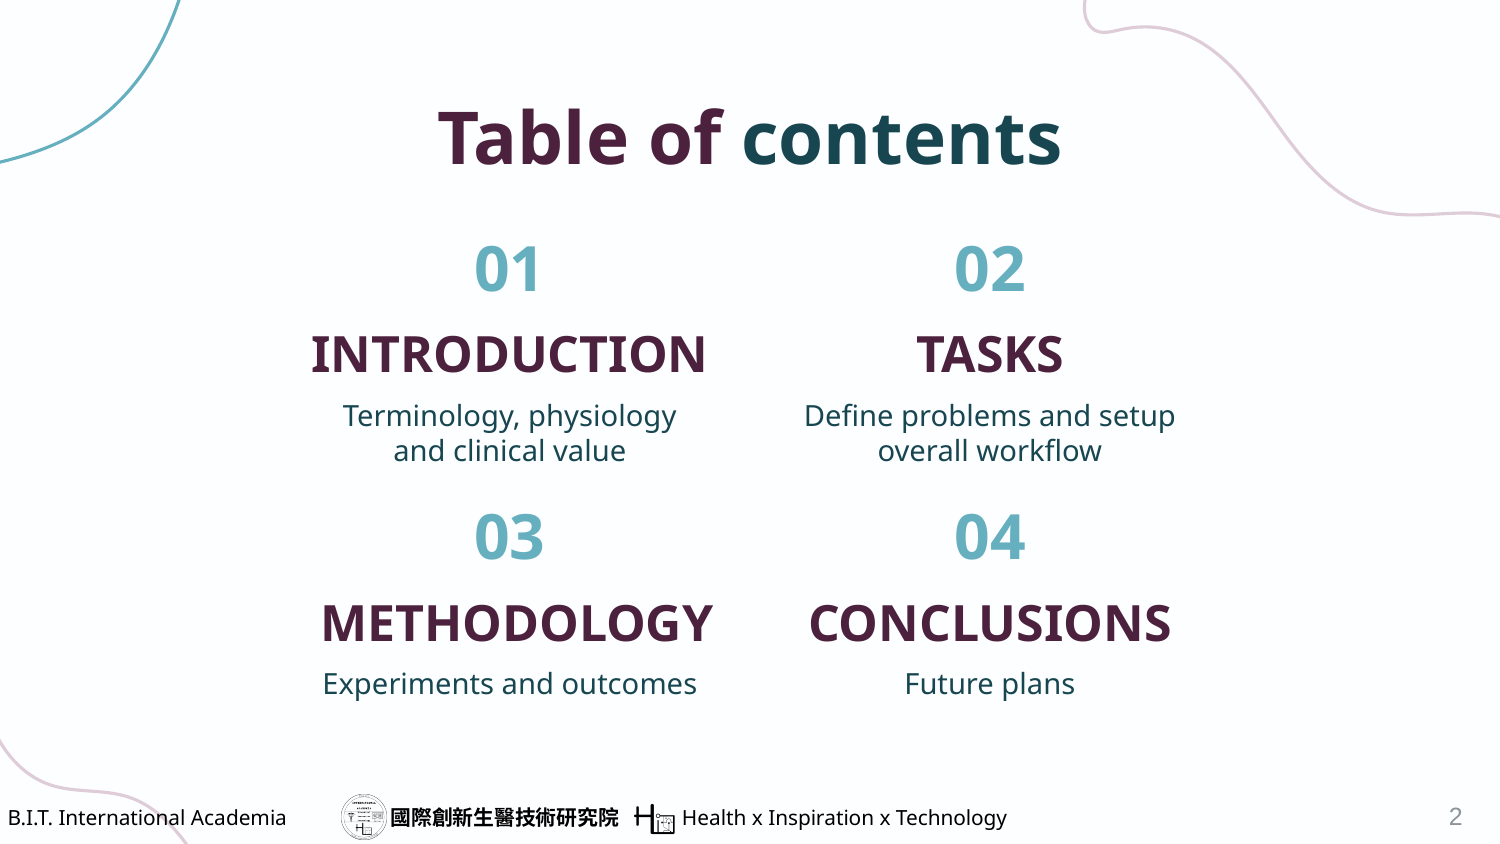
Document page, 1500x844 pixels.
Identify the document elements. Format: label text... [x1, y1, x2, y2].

subtitle Future plans [780, 650, 1200, 731]
subtitle Terminology, physiology and clinical value [300, 382, 720, 462]
subtitle Experiments and outcomes [300, 650, 720, 731]
picture [341, 794, 387, 840]
title METHODOLOGY [281, 579, 752, 666]
title INTRODUCTION [281, 310, 739, 398]
picture [632, 798, 677, 837]
title 04 [894, 482, 1087, 580]
subtitle Define problems and setup overall workflow [780, 382, 1200, 462]
title 01 [413, 213, 606, 311]
title 02 [894, 213, 1087, 311]
title TASKS [780, 310, 1200, 382]
title CONCLUSIONS [780, 579, 1200, 650]
slide_number 2 [1140, 793, 1478, 839]
title Table of contents [118, 88, 1382, 183]
title 03 [413, 482, 606, 580]
